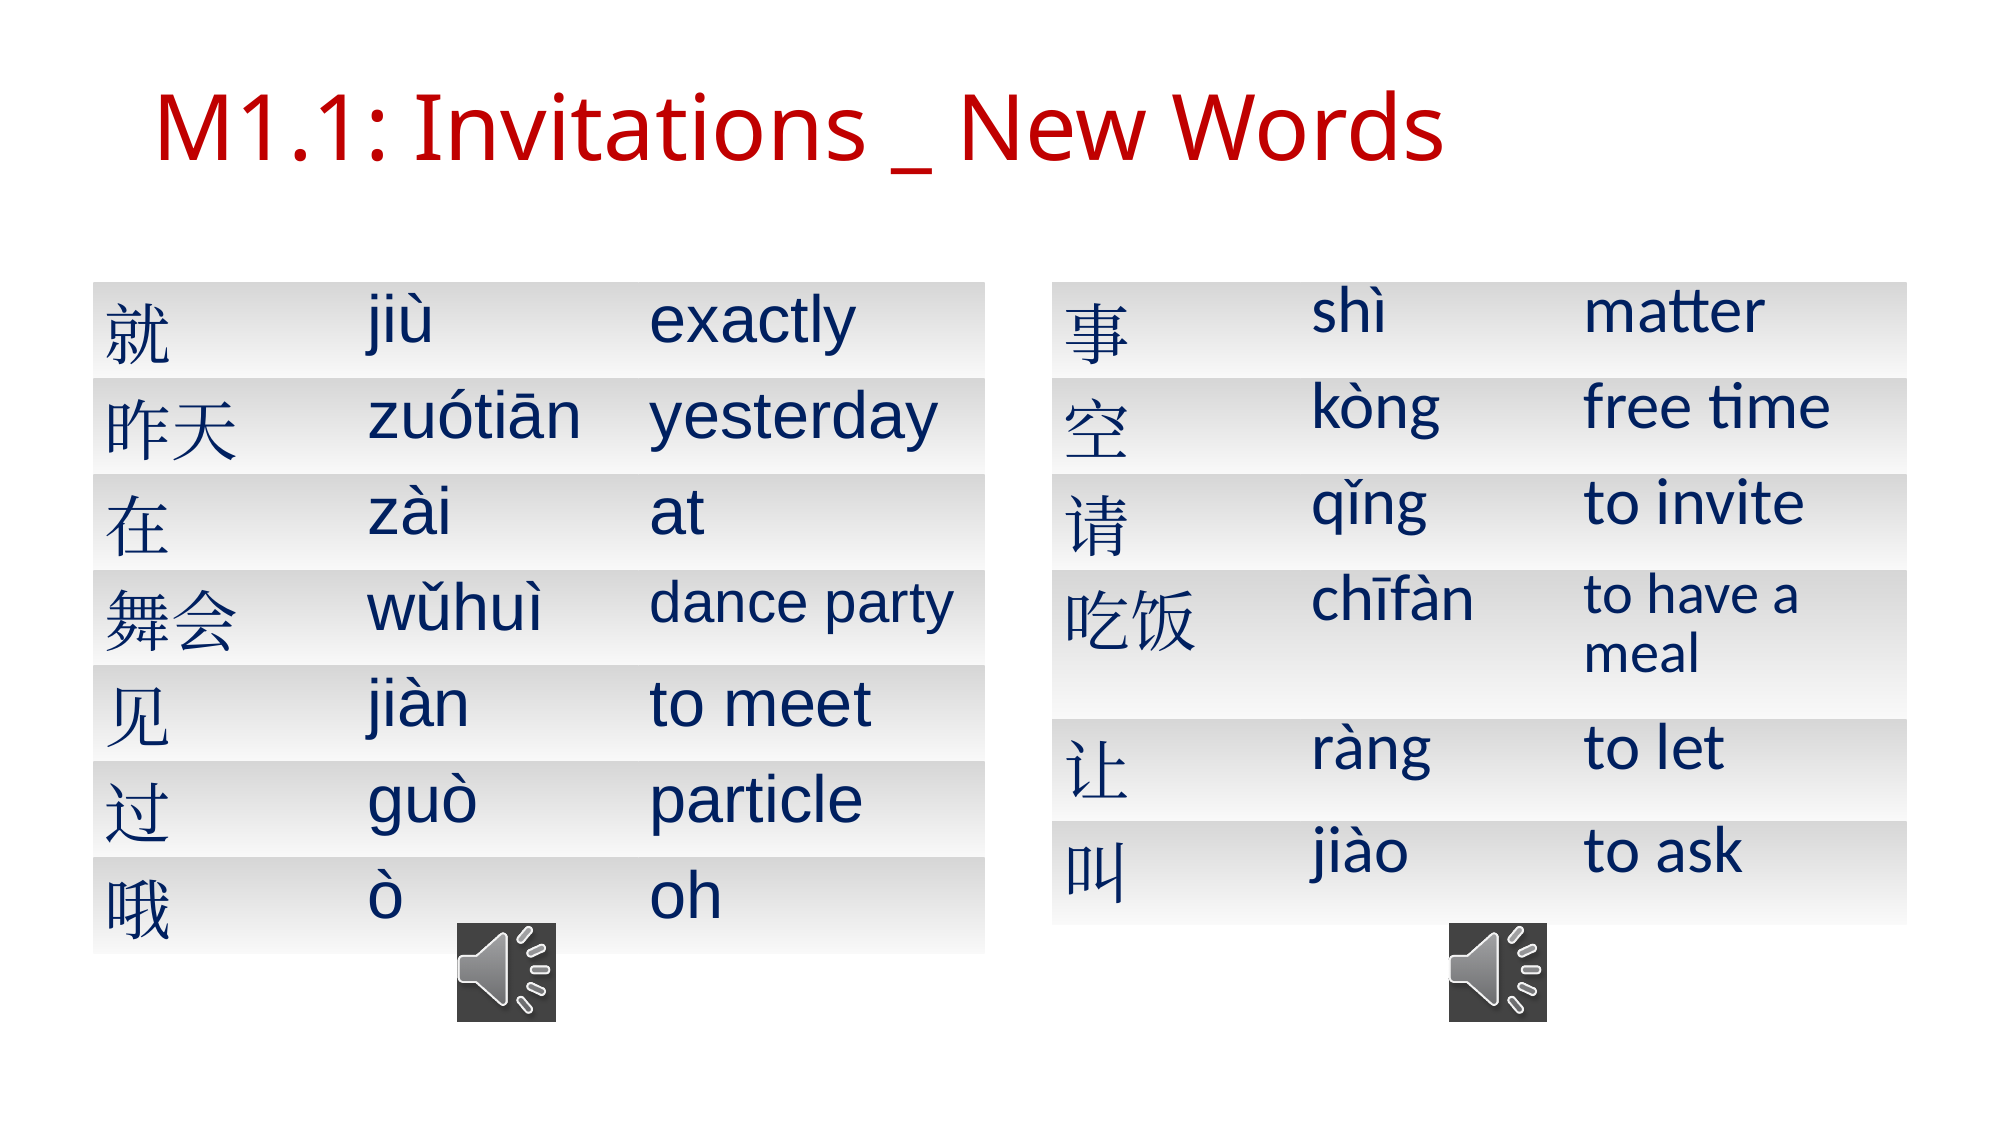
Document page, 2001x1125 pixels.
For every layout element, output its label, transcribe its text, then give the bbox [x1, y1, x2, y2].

table_cell kòng [1300, 378, 1573, 474]
table_cell to meet [639, 666, 985, 762]
table_cell to have a meal [1573, 570, 1906, 720]
table_cell zuótiān [356, 378, 639, 474]
table_cell at [639, 474, 985, 570]
table_cell dance party [639, 570, 985, 666]
table_cell to let [1573, 720, 1906, 822]
table_header 就 [93, 283, 356, 378]
table_cell jiào [1300, 822, 1573, 925]
table_cell ràng [1300, 720, 1573, 822]
table_cell qǐng [1300, 474, 1573, 570]
picture [1447, 922, 1548, 1023]
table_header shì [1300, 283, 1573, 378]
table_cell 让 [1052, 720, 1300, 822]
table_cell 昨天 [93, 378, 356, 474]
table_cell 哦 [93, 858, 356, 953]
table_cell oh [639, 858, 985, 953]
table_header 事 [1052, 283, 1300, 378]
table_cell 吃饭 [1052, 570, 1300, 720]
table_cell guò [356, 762, 639, 858]
table_cell 请 [1052, 474, 1300, 570]
table_cell yesterday [639, 378, 985, 474]
table_cell 舞会 [93, 570, 356, 666]
table_header matter [1573, 283, 1906, 378]
table_cell ò [356, 858, 639, 953]
table_header exactly [639, 283, 985, 378]
table_cell particle [639, 762, 985, 858]
table_header jiù [356, 283, 639, 378]
table_cell wǔhuì [356, 570, 639, 666]
table_cell jiàn [356, 666, 639, 762]
table_cell zài [356, 474, 639, 570]
table_cell 叫 [1052, 822, 1300, 925]
title M1.1: Invitations _ New Words [137, 59, 1863, 203]
table_cell 过 [93, 762, 356, 858]
table_cell 见 [93, 666, 356, 762]
table_cell to ask [1573, 822, 1906, 925]
table_cell free time [1573, 378, 1906, 474]
picture [456, 922, 557, 1023]
table_cell 空 [1052, 378, 1300, 474]
table_cell chīfàn [1300, 570, 1573, 720]
table_cell to invite [1573, 474, 1906, 570]
table_cell 在 [93, 474, 356, 570]
